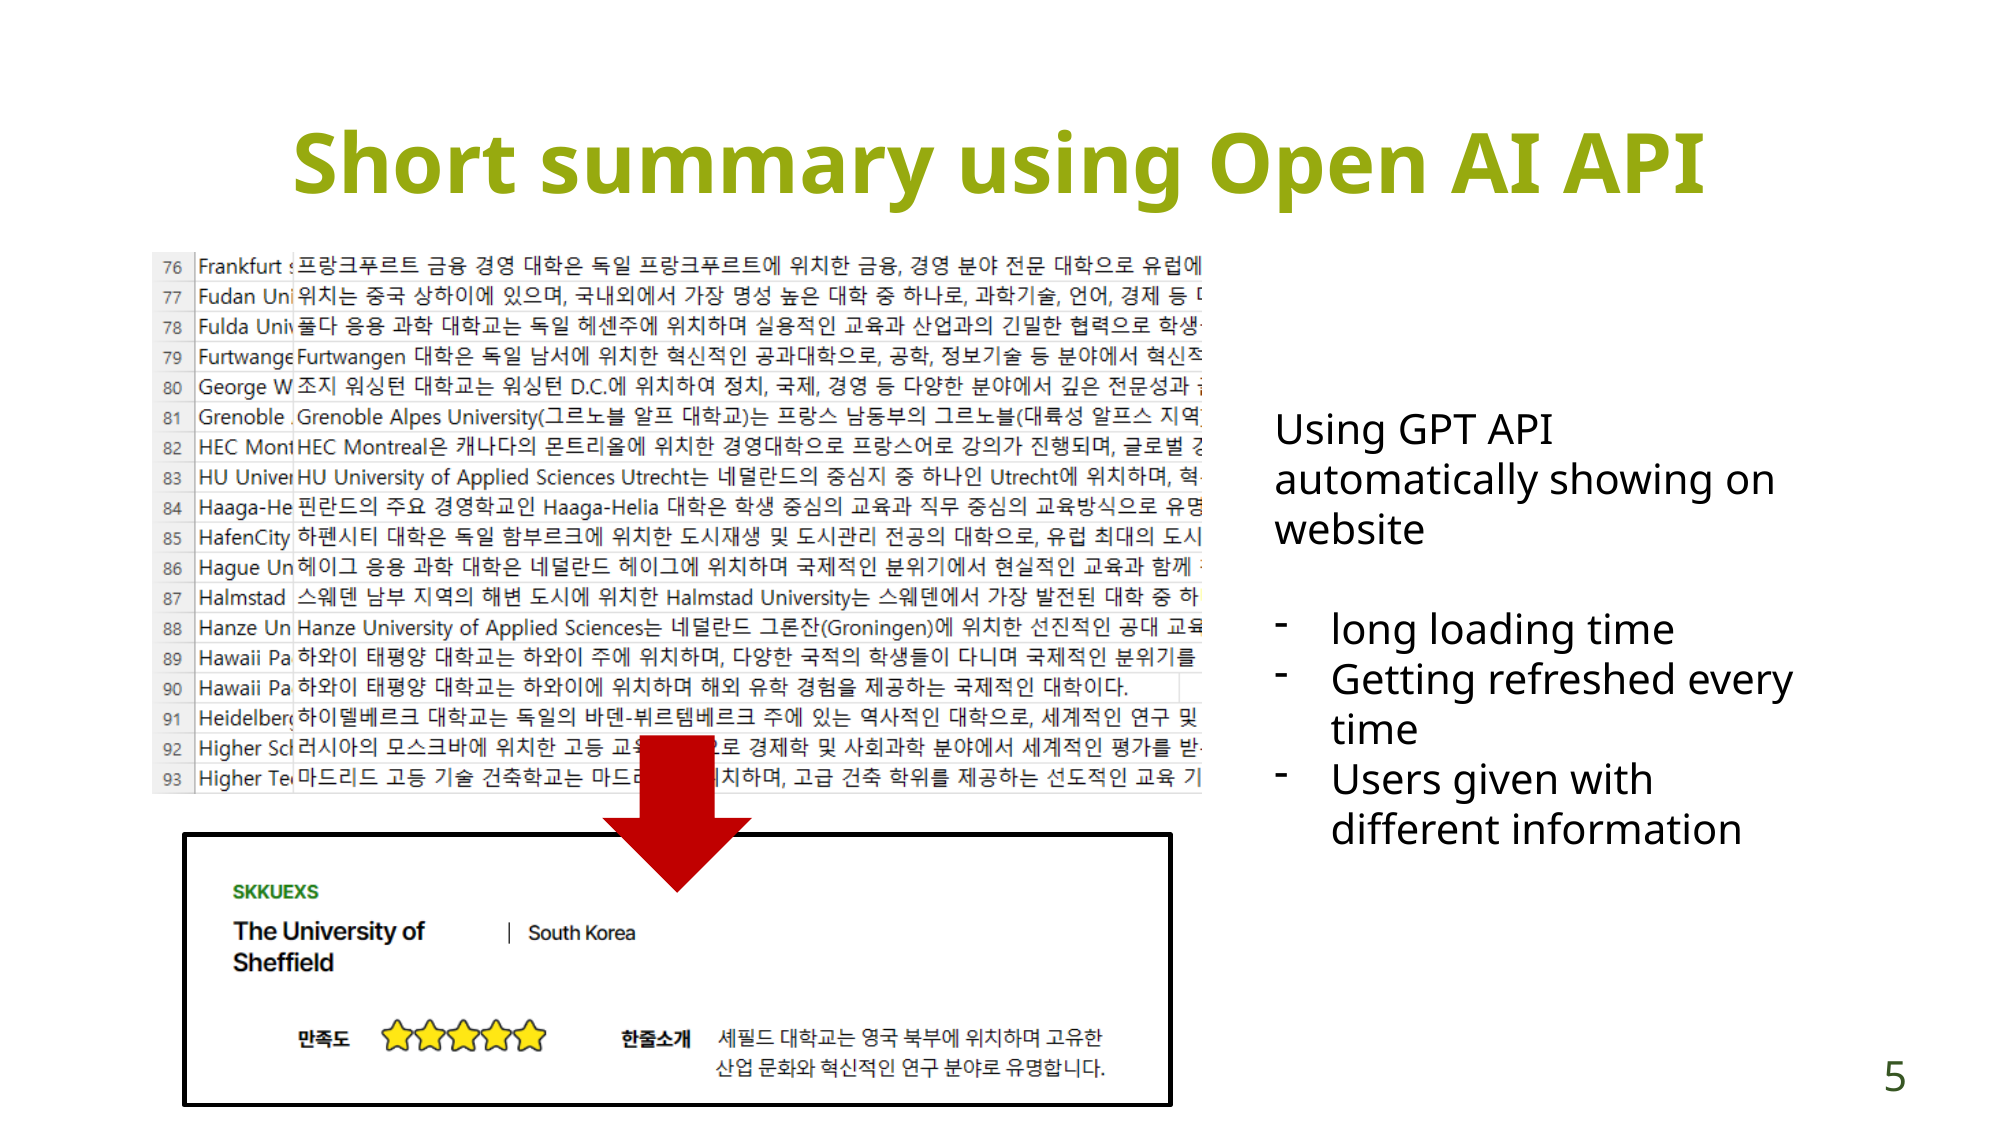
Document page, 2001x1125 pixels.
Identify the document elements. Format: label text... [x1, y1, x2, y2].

text_box 5 [1868, 1042, 1982, 1103]
text_box Short summary using Open AI API [0, 122, 2000, 210]
text_box [599, 794, 755, 836]
text_box Using GPT API automatically showing on website long loading time Getting refreshed every time Users given with different information [1259, 395, 1842, 860]
picture [152, 252, 1202, 794]
picture [186, 836, 1168, 1103]
